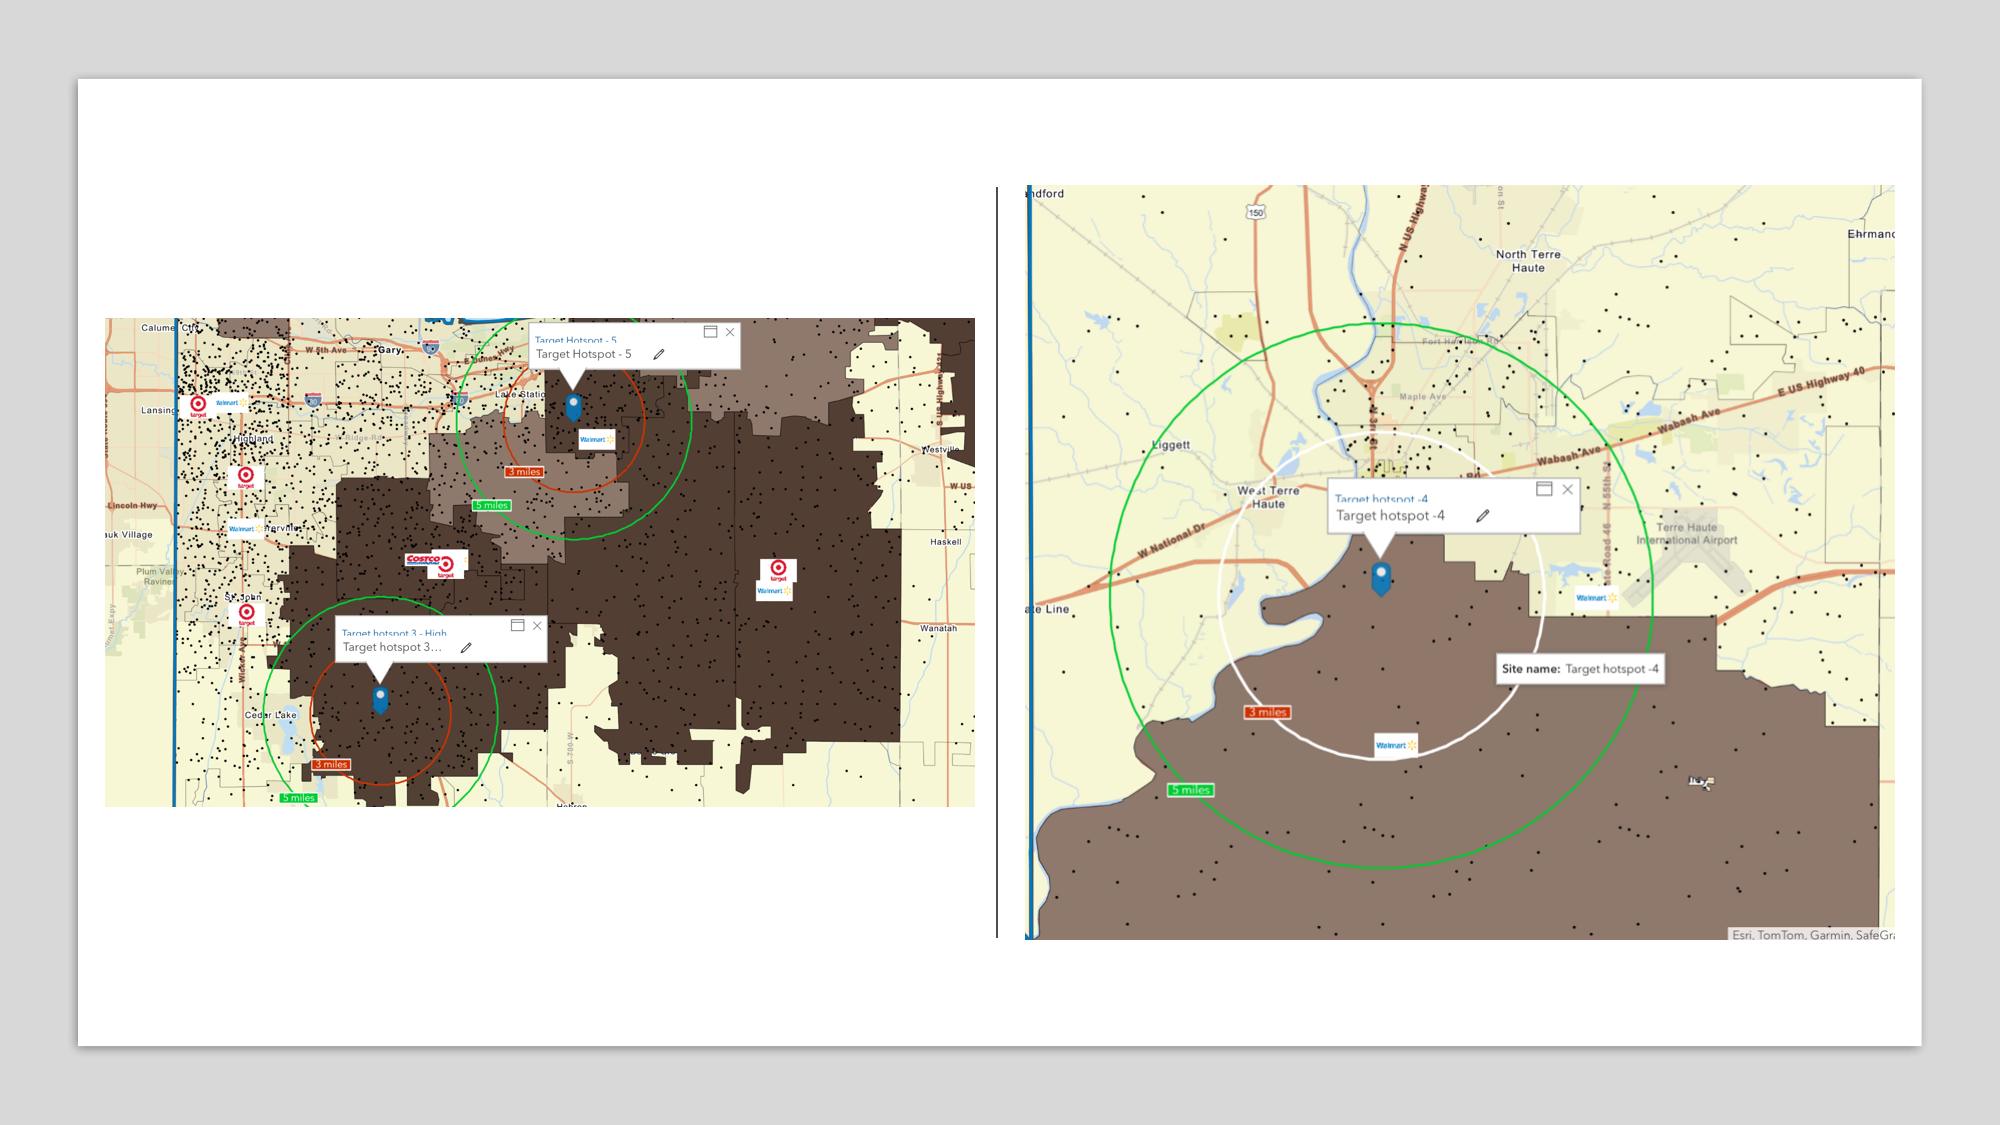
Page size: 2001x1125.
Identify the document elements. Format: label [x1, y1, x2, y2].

picture [1025, 185, 1895, 940]
text_box [0, 0, 2000, 1125]
list [104, 317, 975, 808]
text_box [77, 77, 1923, 1048]
